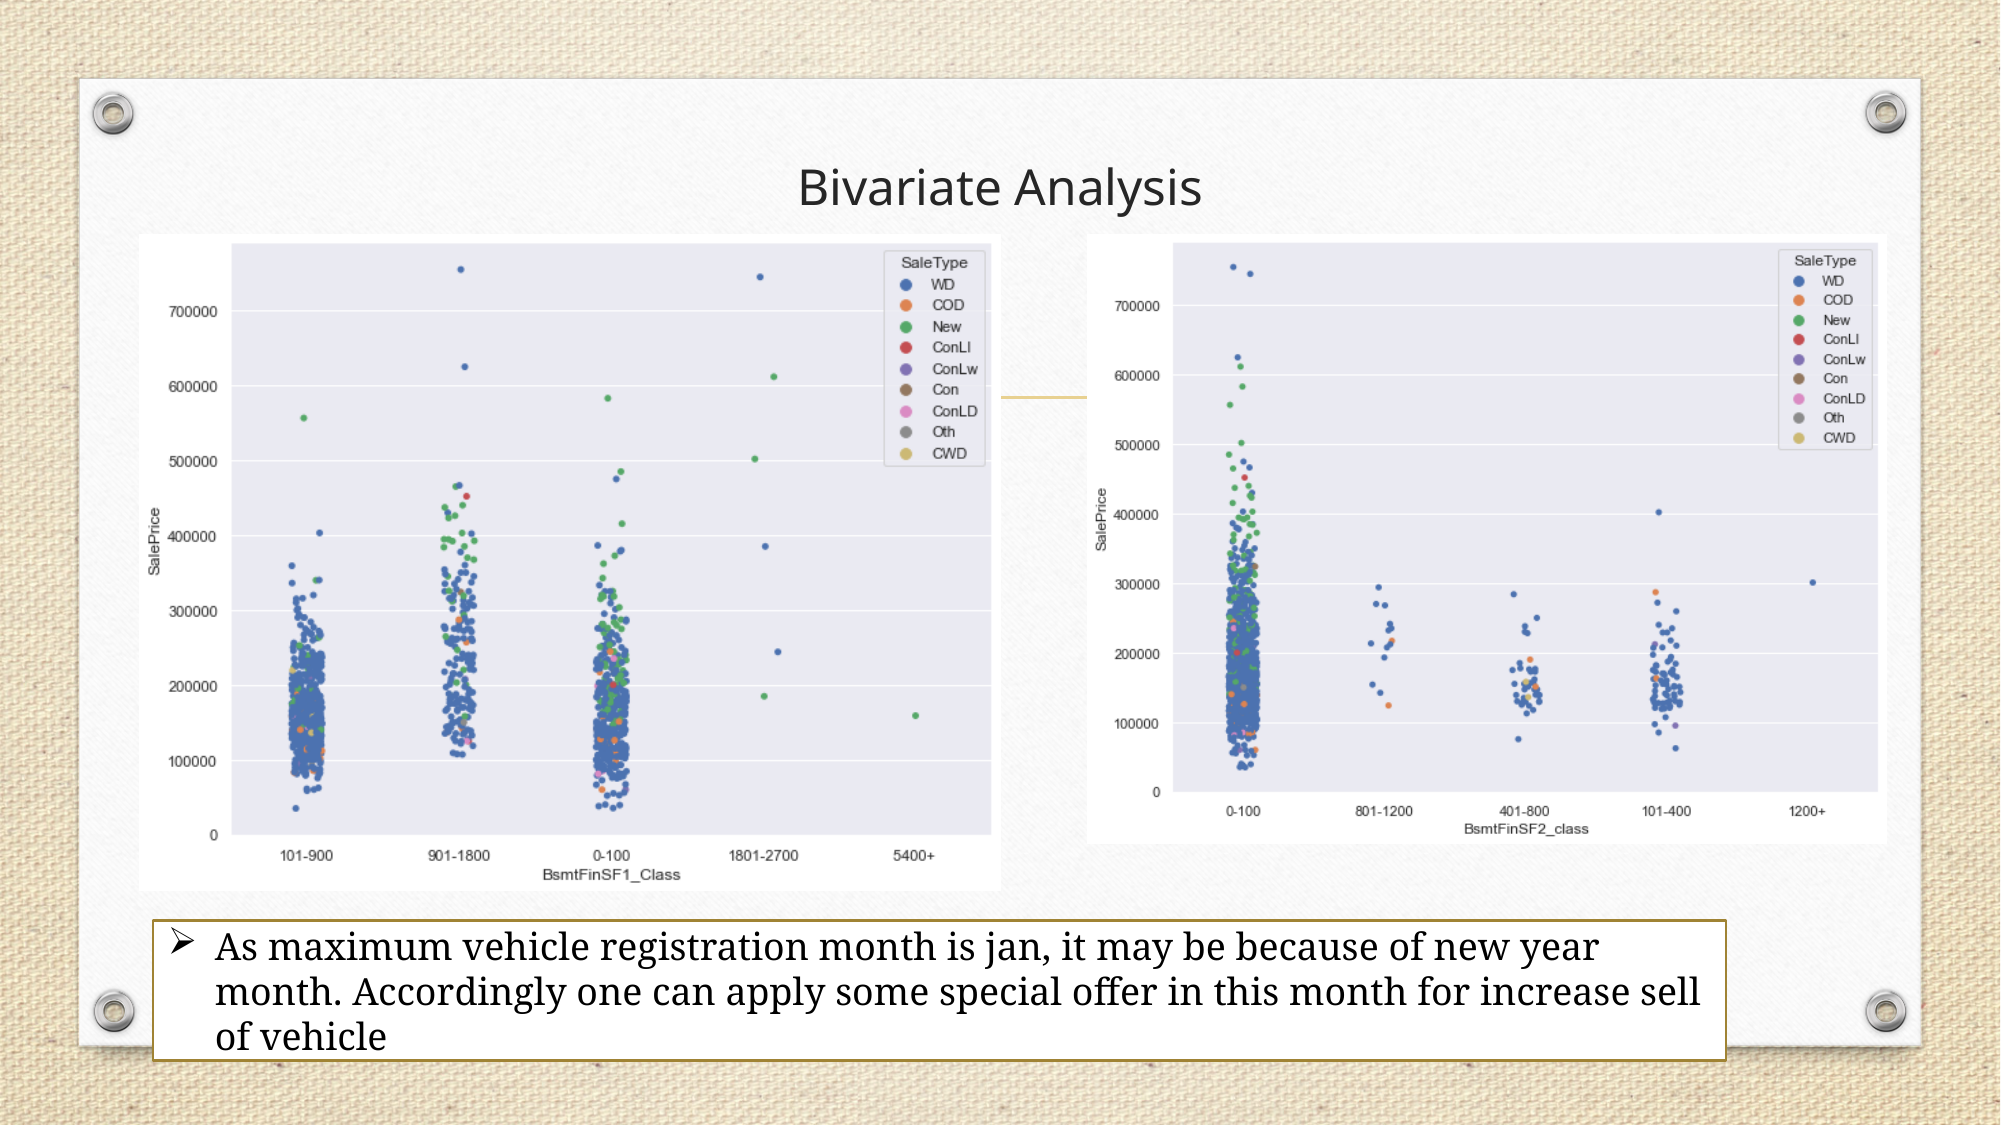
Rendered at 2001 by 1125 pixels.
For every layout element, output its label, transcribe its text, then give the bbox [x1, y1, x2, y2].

picture [0, 0, 2001, 1125]
text_box As maximum vehicle registration month is jan, it may be because of new year month. Accordingly one can apply some special offer in this month for increase sell of vehicle [152, 919, 1727, 1062]
text_box [175, 311, 1826, 1013]
title Bivariate Analysis [175, 148, 1826, 224]
